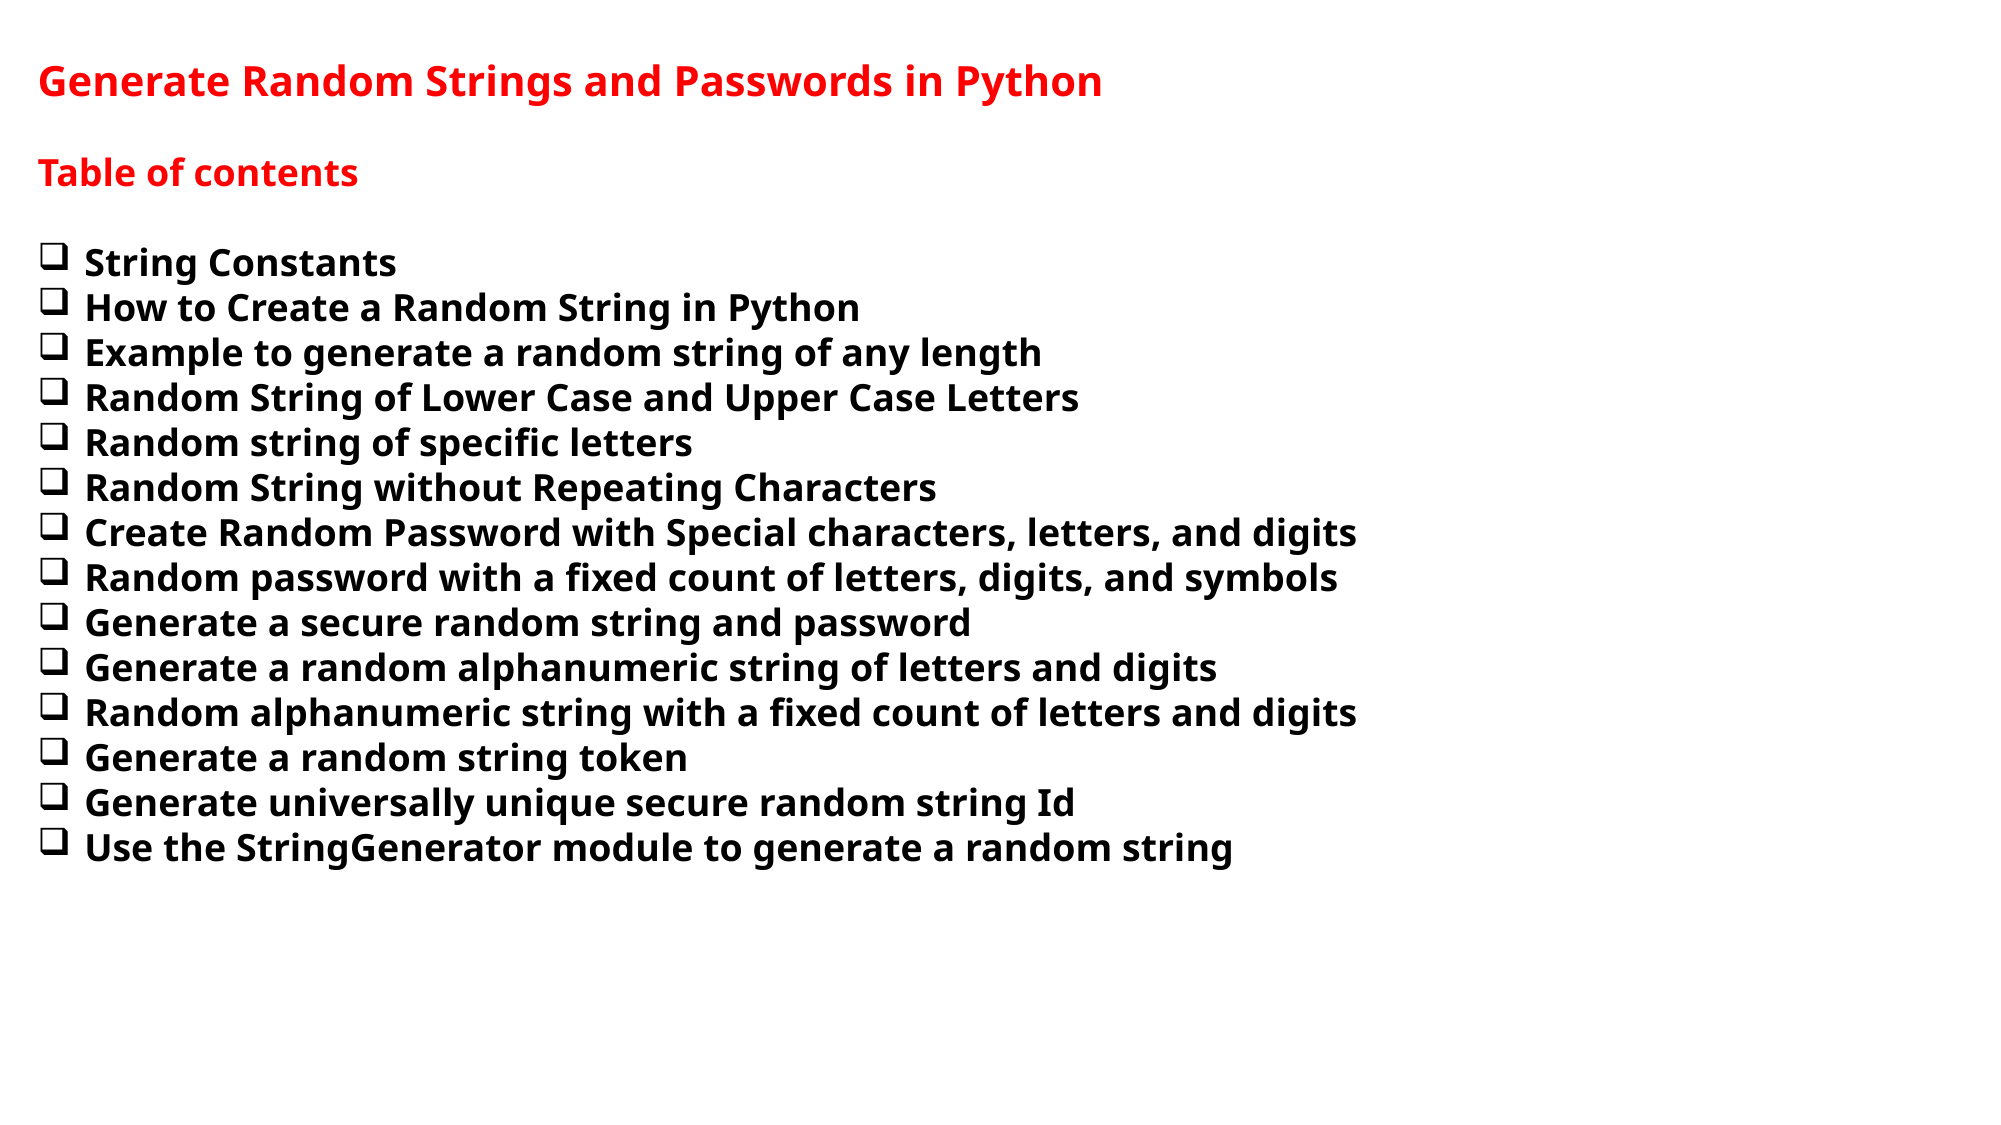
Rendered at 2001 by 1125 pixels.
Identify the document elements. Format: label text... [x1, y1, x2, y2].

text_box Generate Random Strings and Passwords in Python Table of contents String Constants How to Create a Random String in Python Example to generate a random string of any length Random String of Lower Case and Upper Case Letters Random string of specific letters Random String without Repeating Characters Create Random Password with Special characters, letters, and digits Random password with a fixed count of letters, digits, and symbols Generate a secure random string and password Generate a random alphanumeric string of letters and digits Random alphanumeric string with a fixed count of letters and digits Generate a random string token Generate universally unique secure random string Id Use the StringGenerator module to generate a random string [22, 47, 1954, 877]
